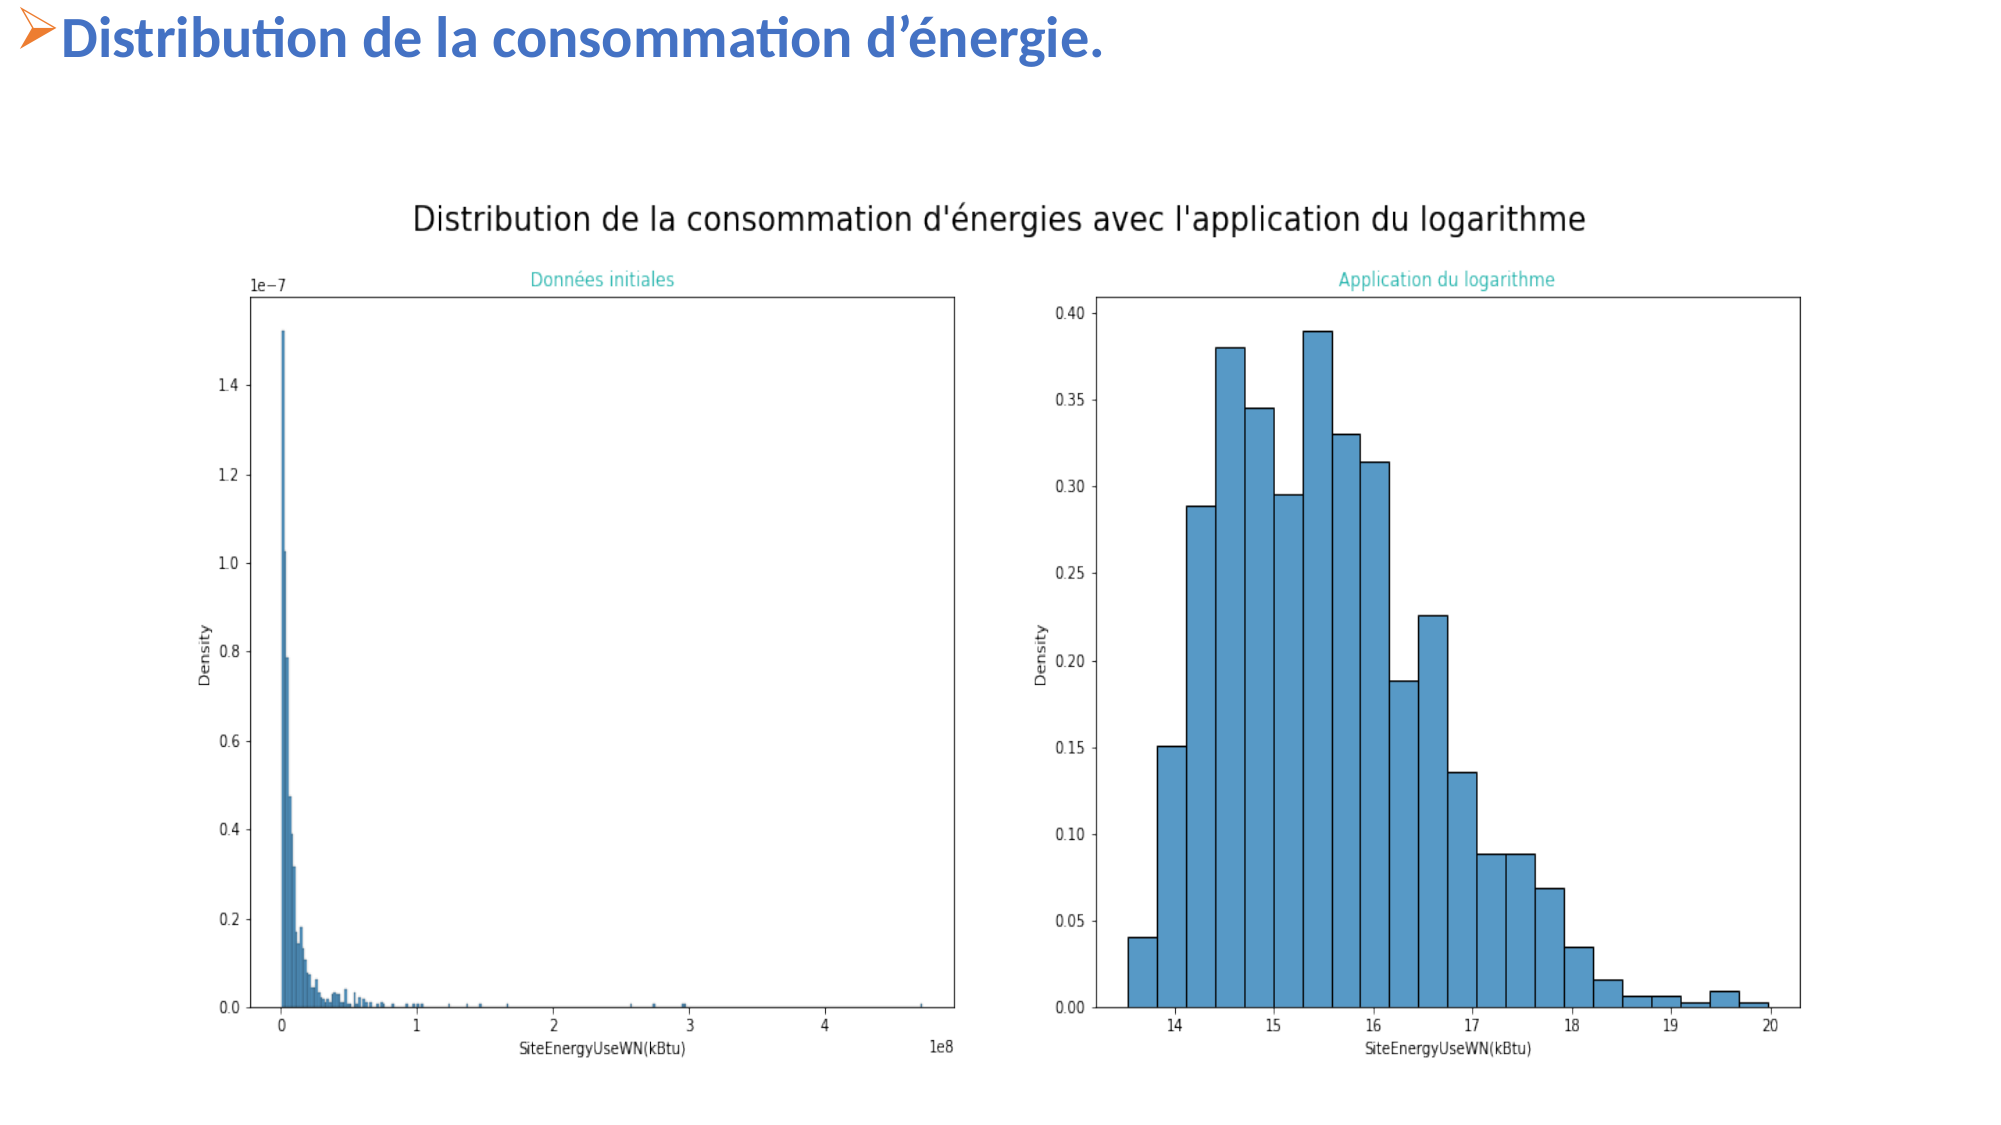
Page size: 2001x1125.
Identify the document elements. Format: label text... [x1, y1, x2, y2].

list Distribution de la consommation d’énergie. [0, 0, 2000, 184]
picture [0, 184, 2000, 1125]
